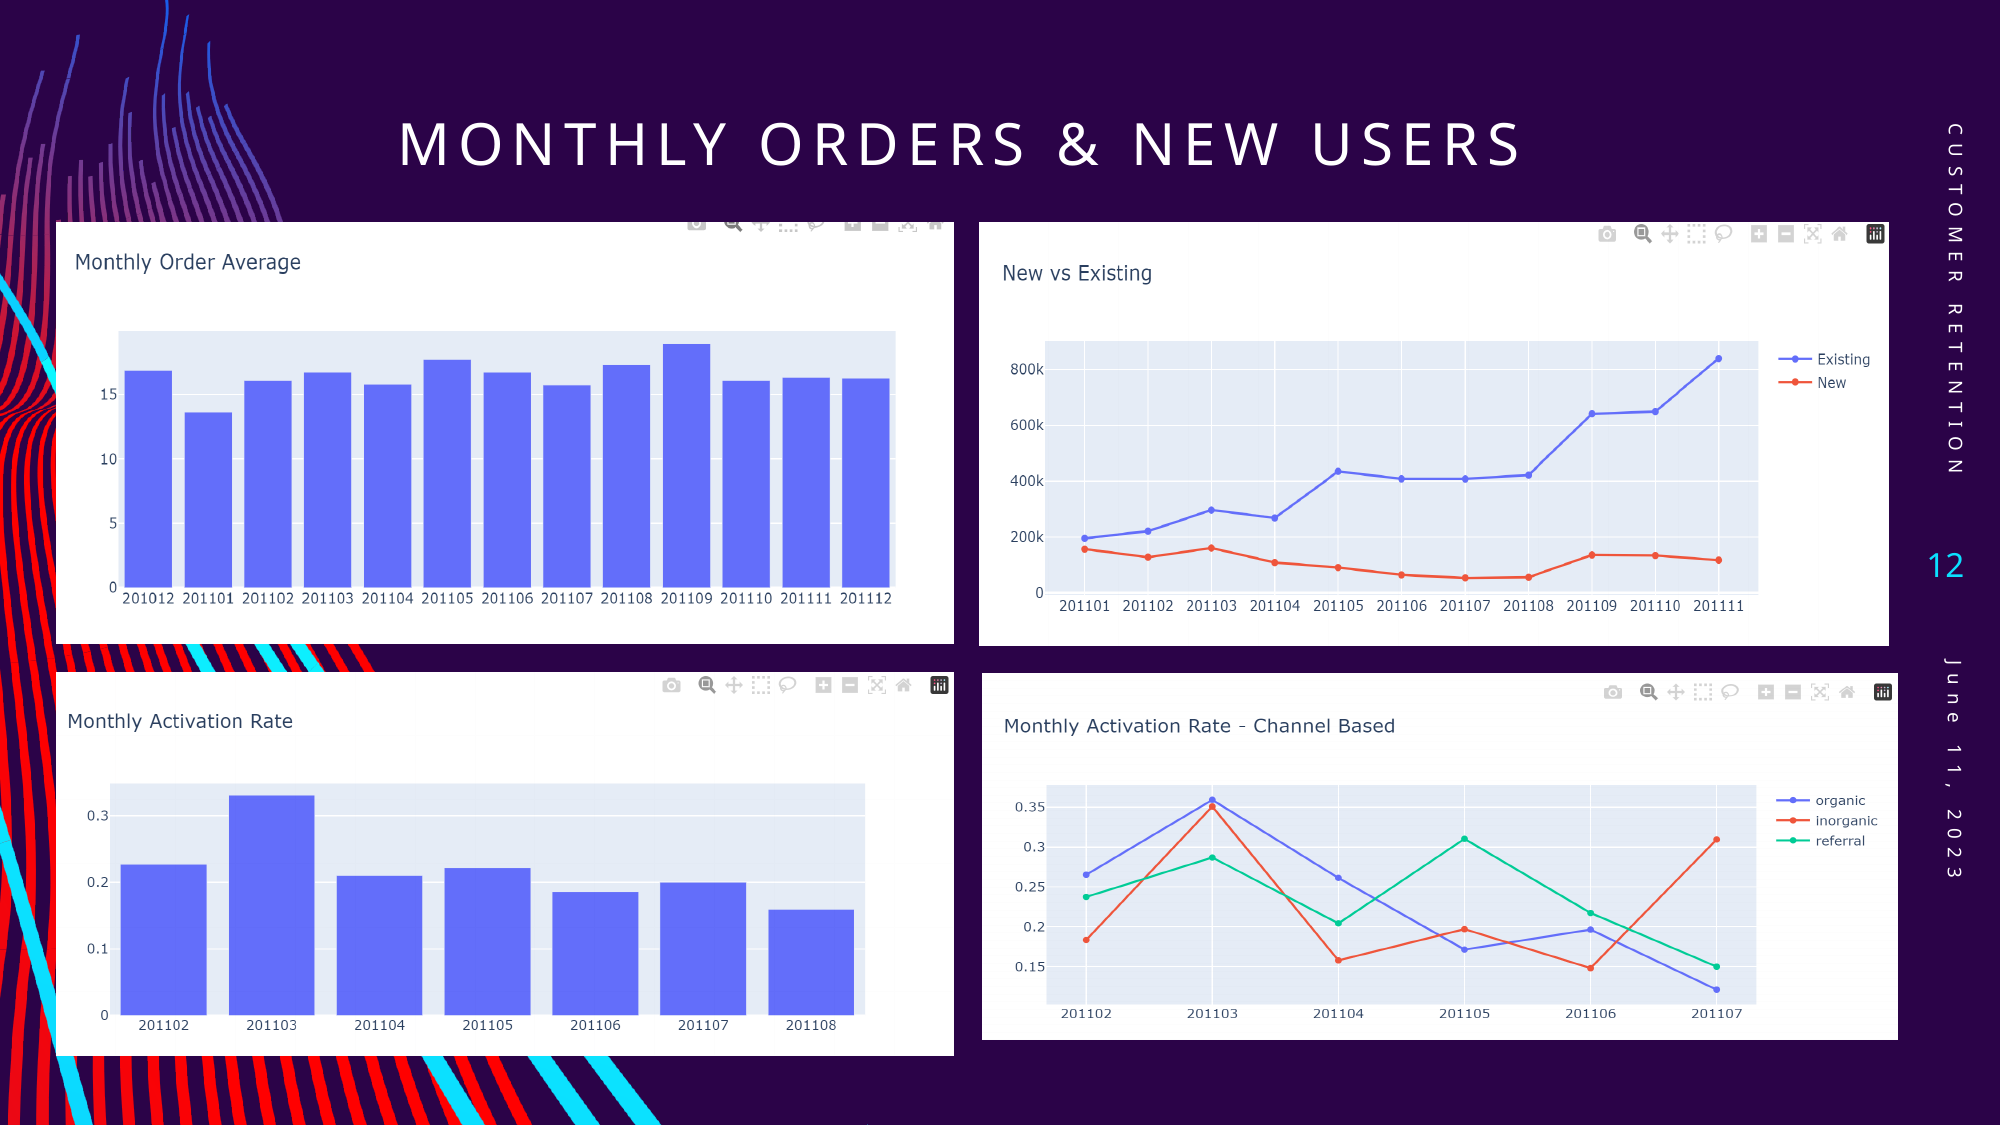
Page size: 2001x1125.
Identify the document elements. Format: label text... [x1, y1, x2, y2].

title Monthly Orders & new users [382, 107, 1618, 203]
footer Customer retention [1926, 33, 1987, 489]
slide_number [1925, 645, 1986, 1080]
picture [0, 0, 2000, 1125]
slide_number 12 [1889, 519, 1980, 615]
